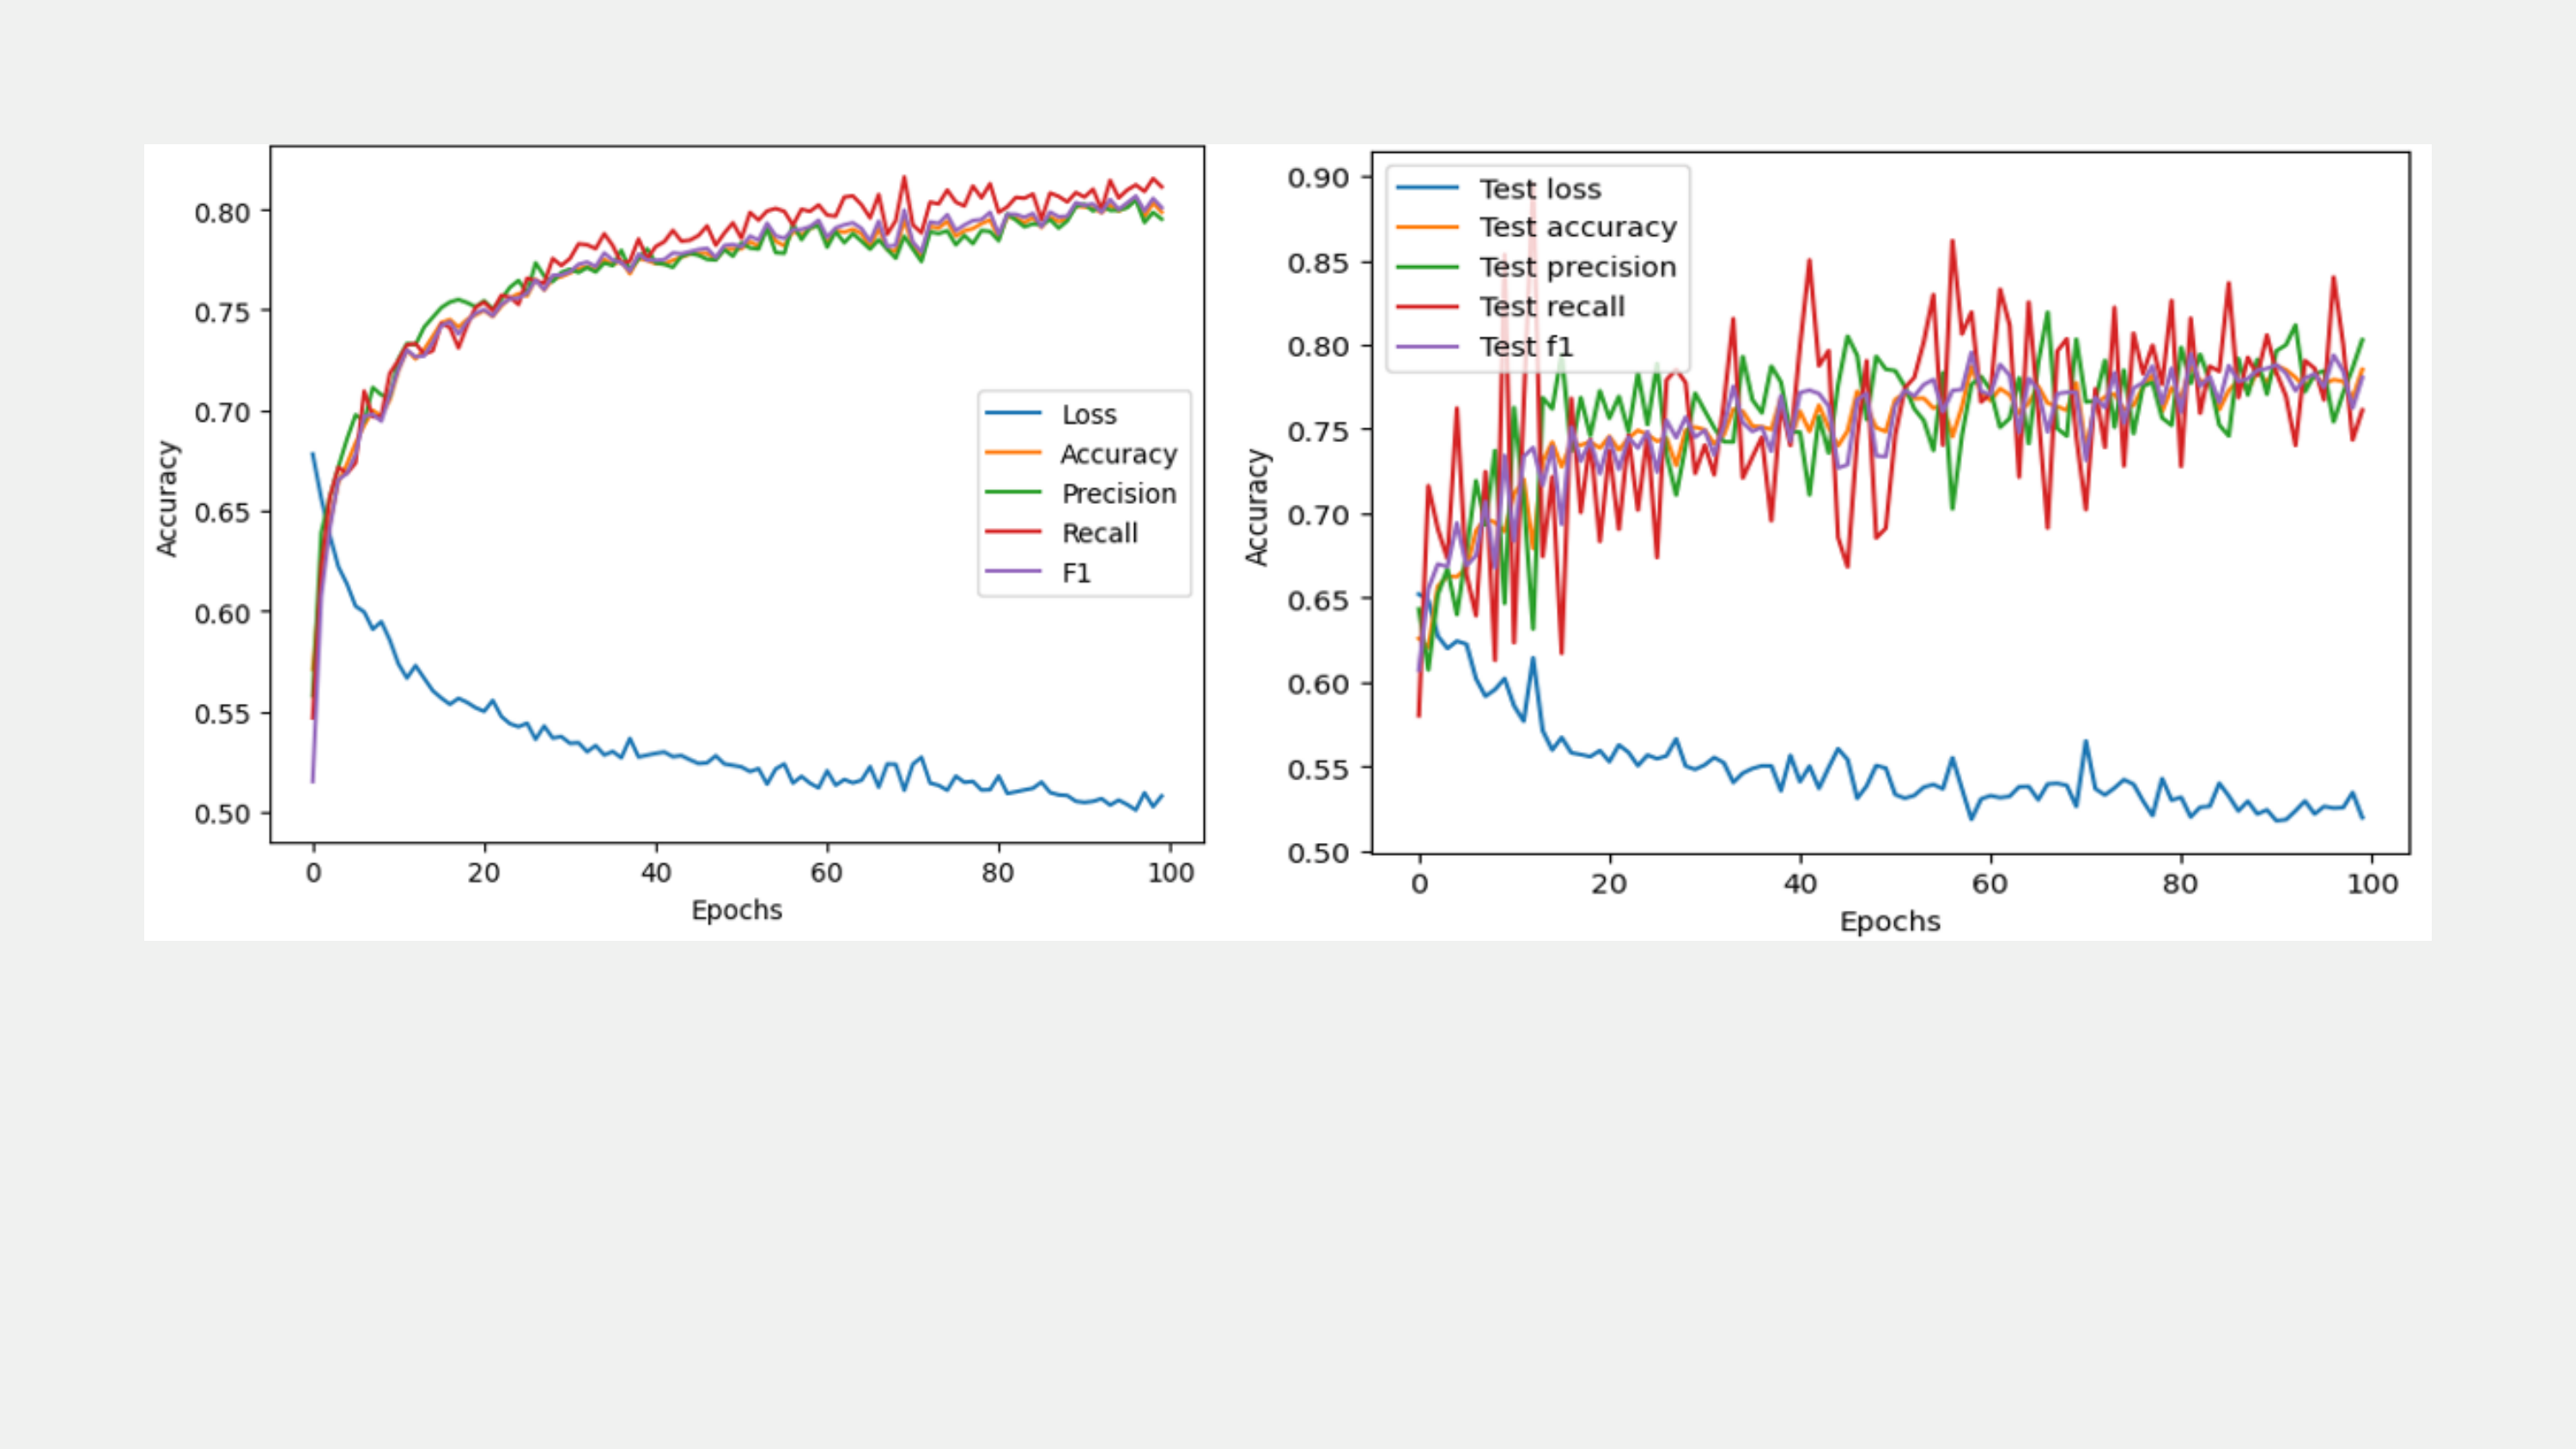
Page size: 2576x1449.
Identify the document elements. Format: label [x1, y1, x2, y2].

picture [144, 144, 2432, 942]
